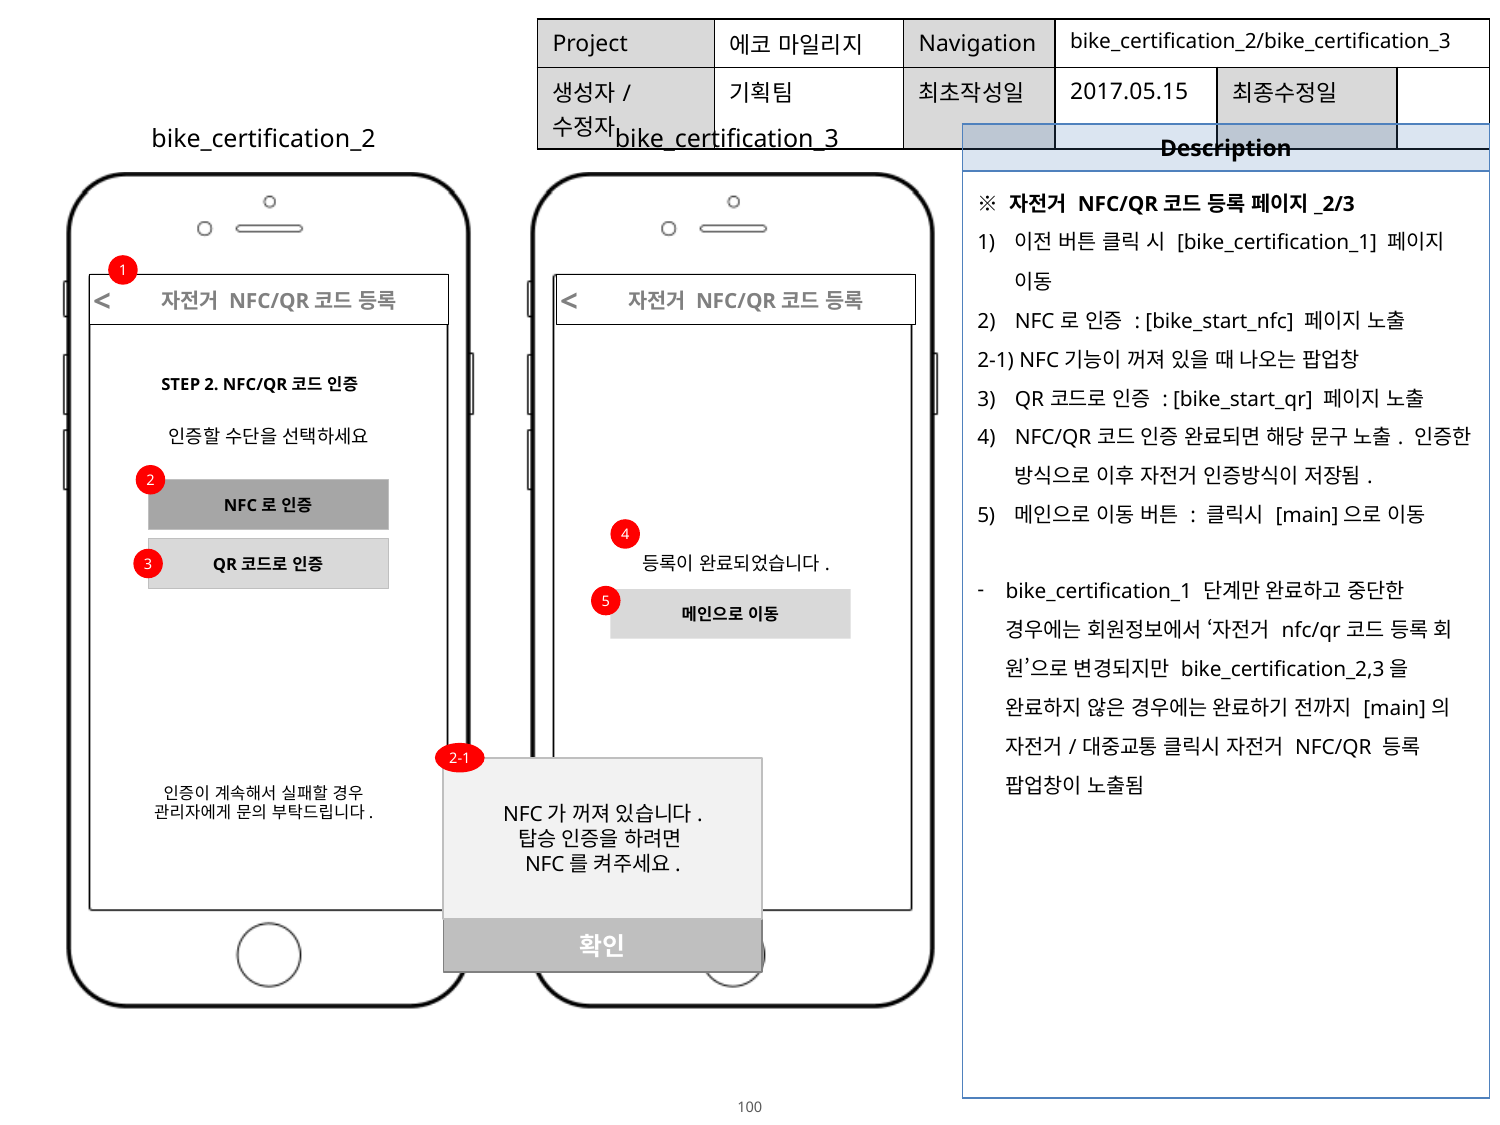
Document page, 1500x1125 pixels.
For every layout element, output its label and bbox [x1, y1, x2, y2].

table_header [963, 125, 1489, 170]
table_header [1056, 20, 1489, 67]
text_box [542, 273, 918, 327]
text_box [133, 462, 390, 531]
table_header [538, 20, 714, 67]
table_cell [904, 68, 1054, 148]
text_box [592, 517, 880, 582]
table_cell [538, 68, 714, 148]
table_cell [1056, 68, 1216, 123]
table_header [904, 20, 1054, 67]
table_cell [715, 68, 903, 148]
text_box [124, 417, 413, 455]
picture [41, 172, 488, 1012]
text_box [146, 366, 374, 402]
text_box [120, 775, 408, 830]
text_box [136, 115, 392, 161]
table_header [715, 20, 903, 67]
text_box [75, 253, 451, 327]
table_cell [1398, 68, 1489, 123]
text_box [432, 740, 764, 974]
text_box [131, 537, 390, 590]
picture [504, 172, 951, 1012]
table_cell [963, 172, 1489, 1097]
table_cell [1218, 68, 1396, 123]
text_box [588, 583, 853, 641]
text_box [600, 115, 855, 161]
